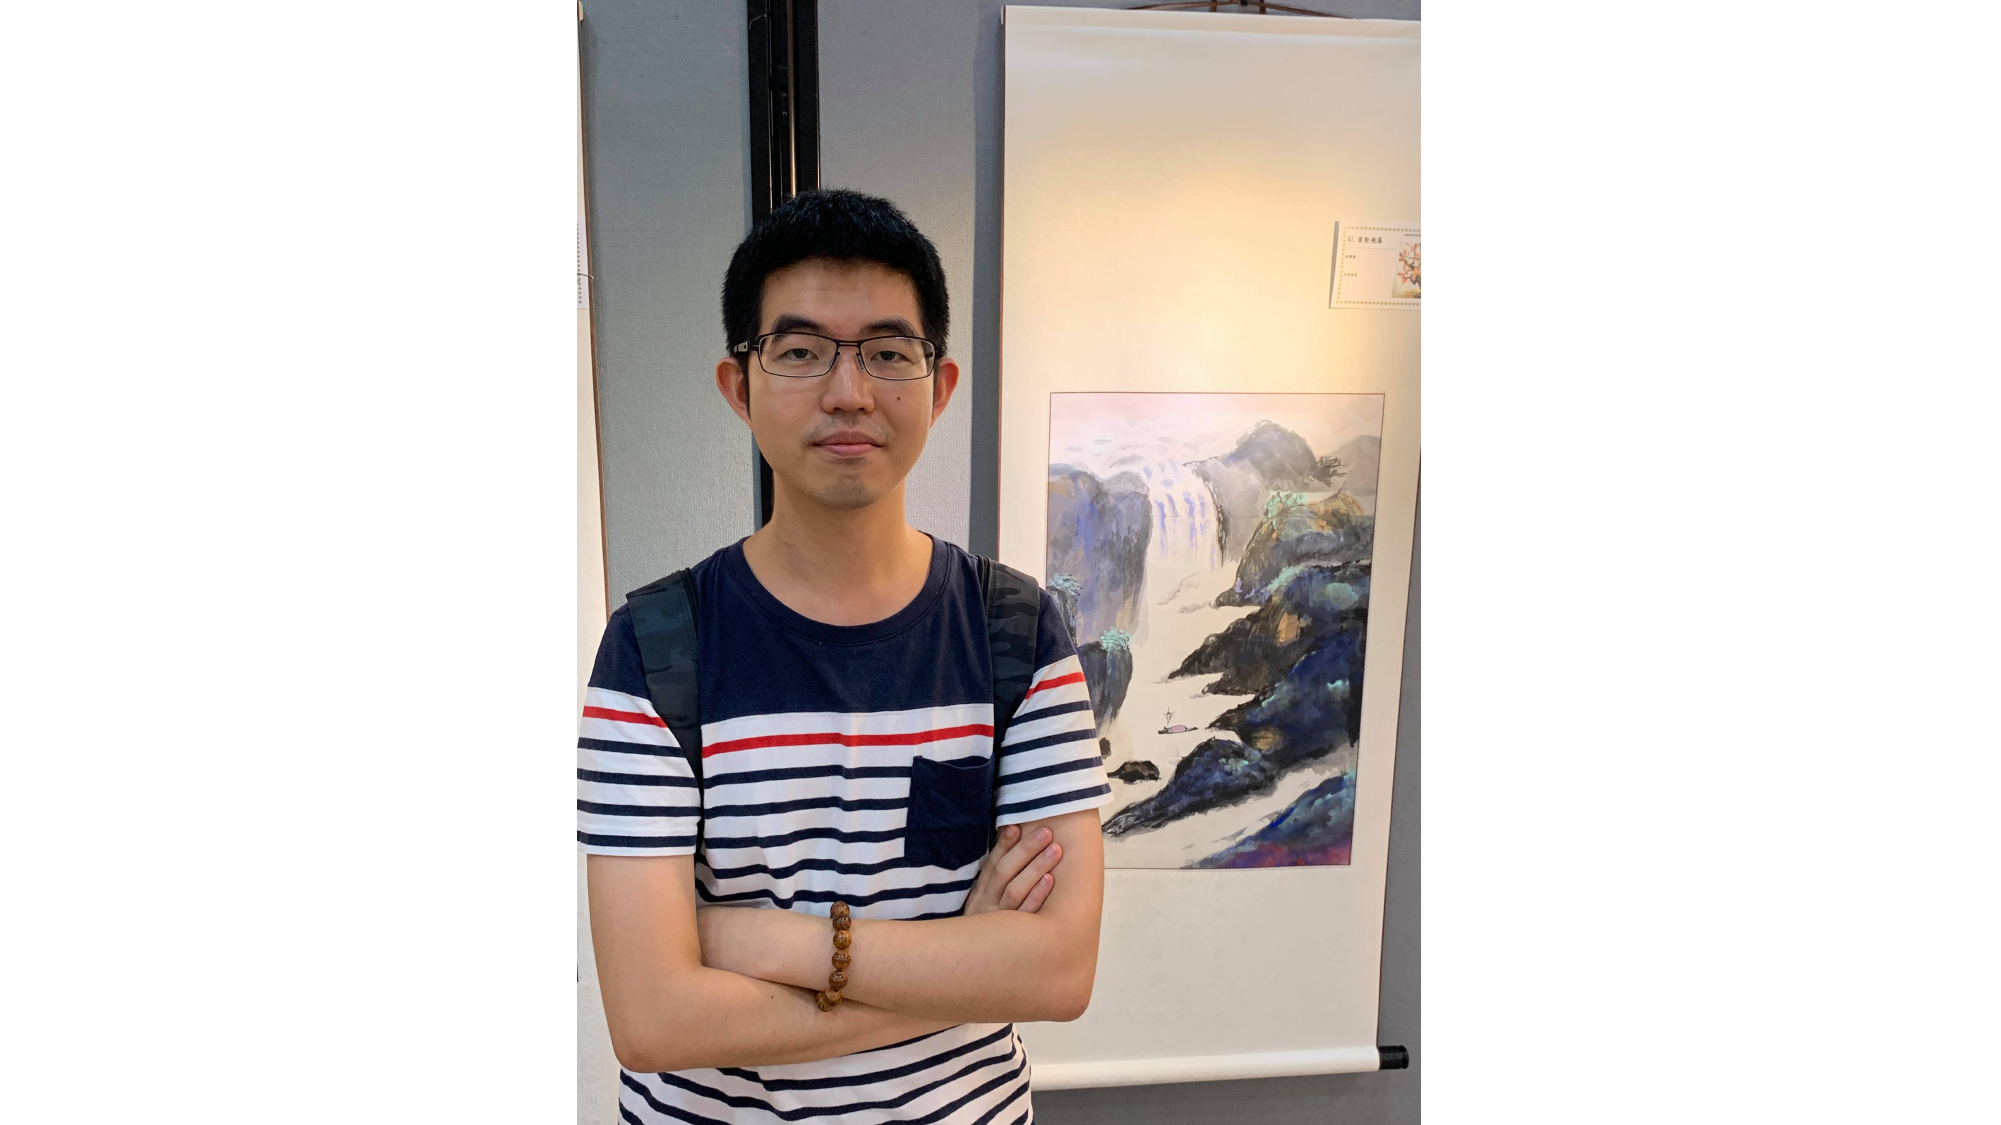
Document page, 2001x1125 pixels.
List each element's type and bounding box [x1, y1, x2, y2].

picture [576, 0, 1421, 1125]
